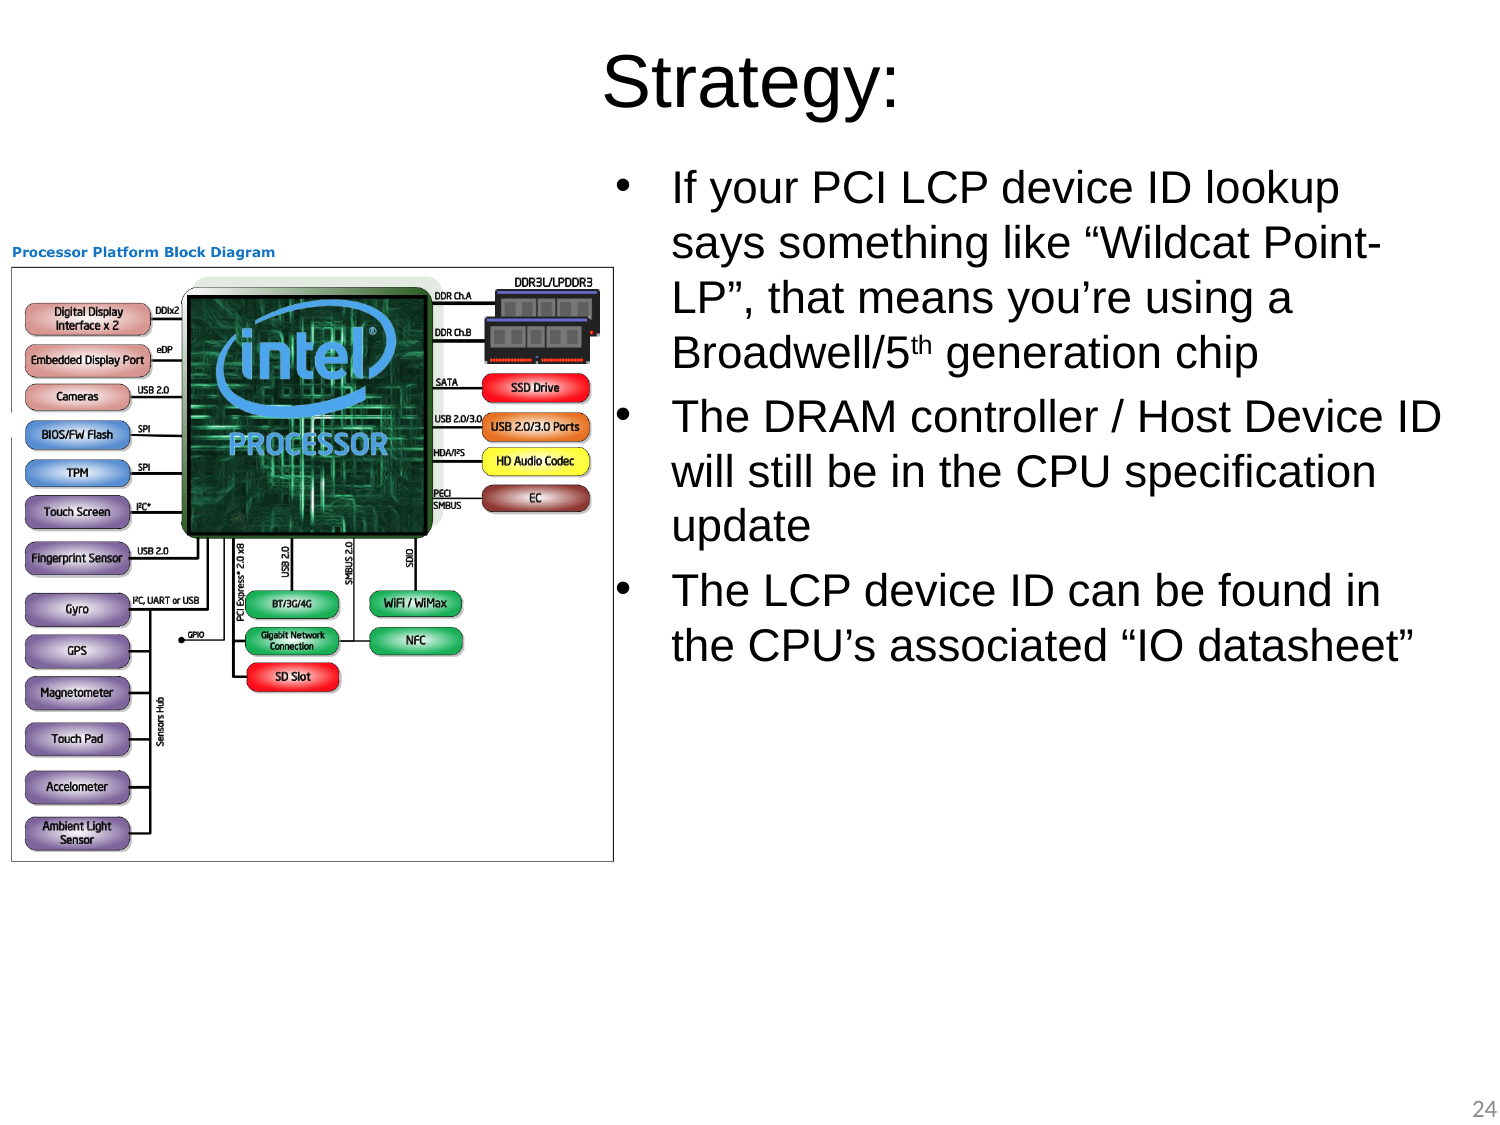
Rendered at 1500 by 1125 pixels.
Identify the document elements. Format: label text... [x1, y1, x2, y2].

picture [0, 237, 626, 873]
title Strategy: [76, 0, 1427, 155]
slide_number 24 [1162, 1077, 1500, 1125]
list If your PCI LCP device ID lookup says something like “Wildcat Point-LP”, that means you’re using a Broadwell/5th generation chip The DRAM controller / Host Device ID will still be in the CPU specification update The LCP device ID can be found in the CPU’s associated “IO datasheet” [600, 149, 1463, 1104]
